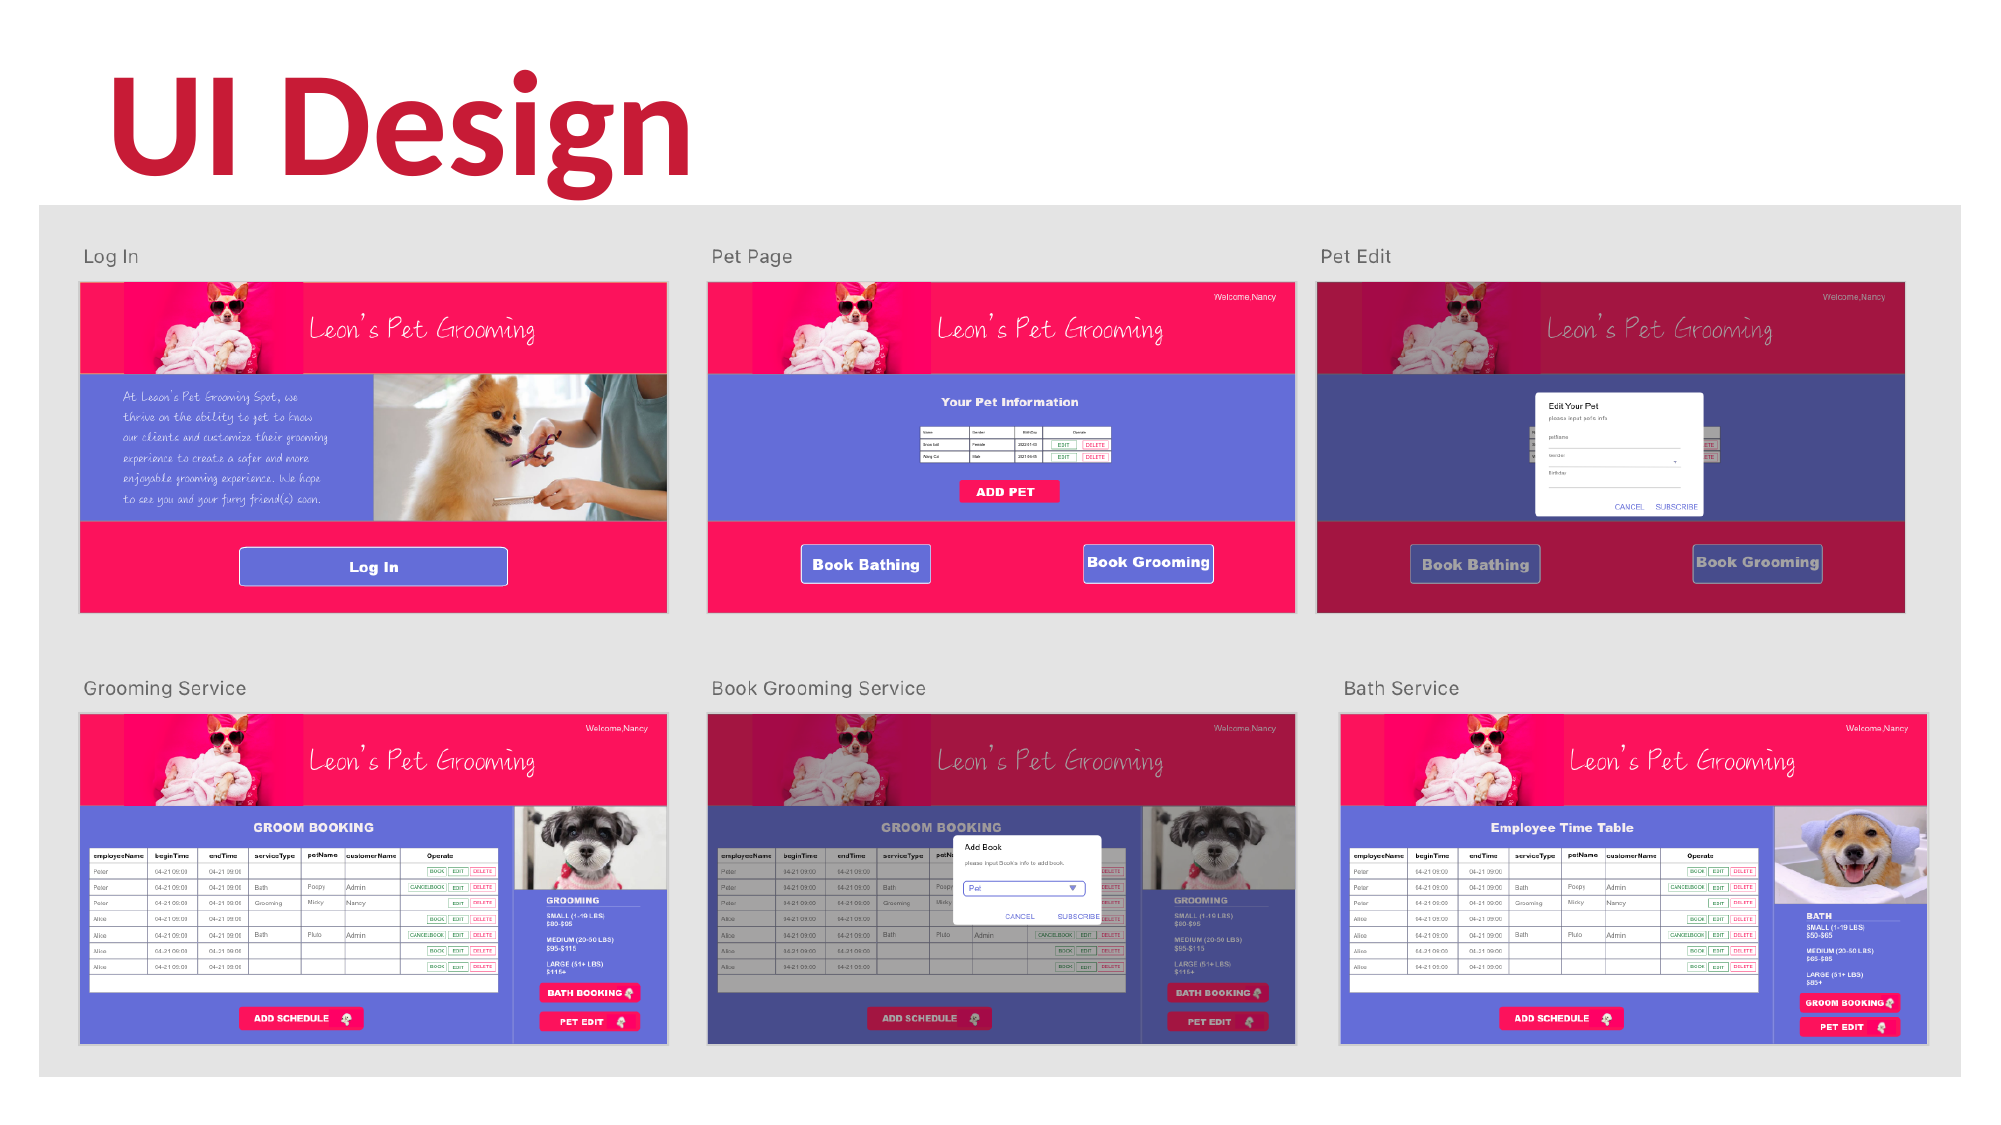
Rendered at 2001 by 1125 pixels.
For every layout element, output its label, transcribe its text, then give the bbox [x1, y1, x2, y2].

picture [39, 205, 1961, 1077]
text_box UI Design [91, 0, 711, 205]
